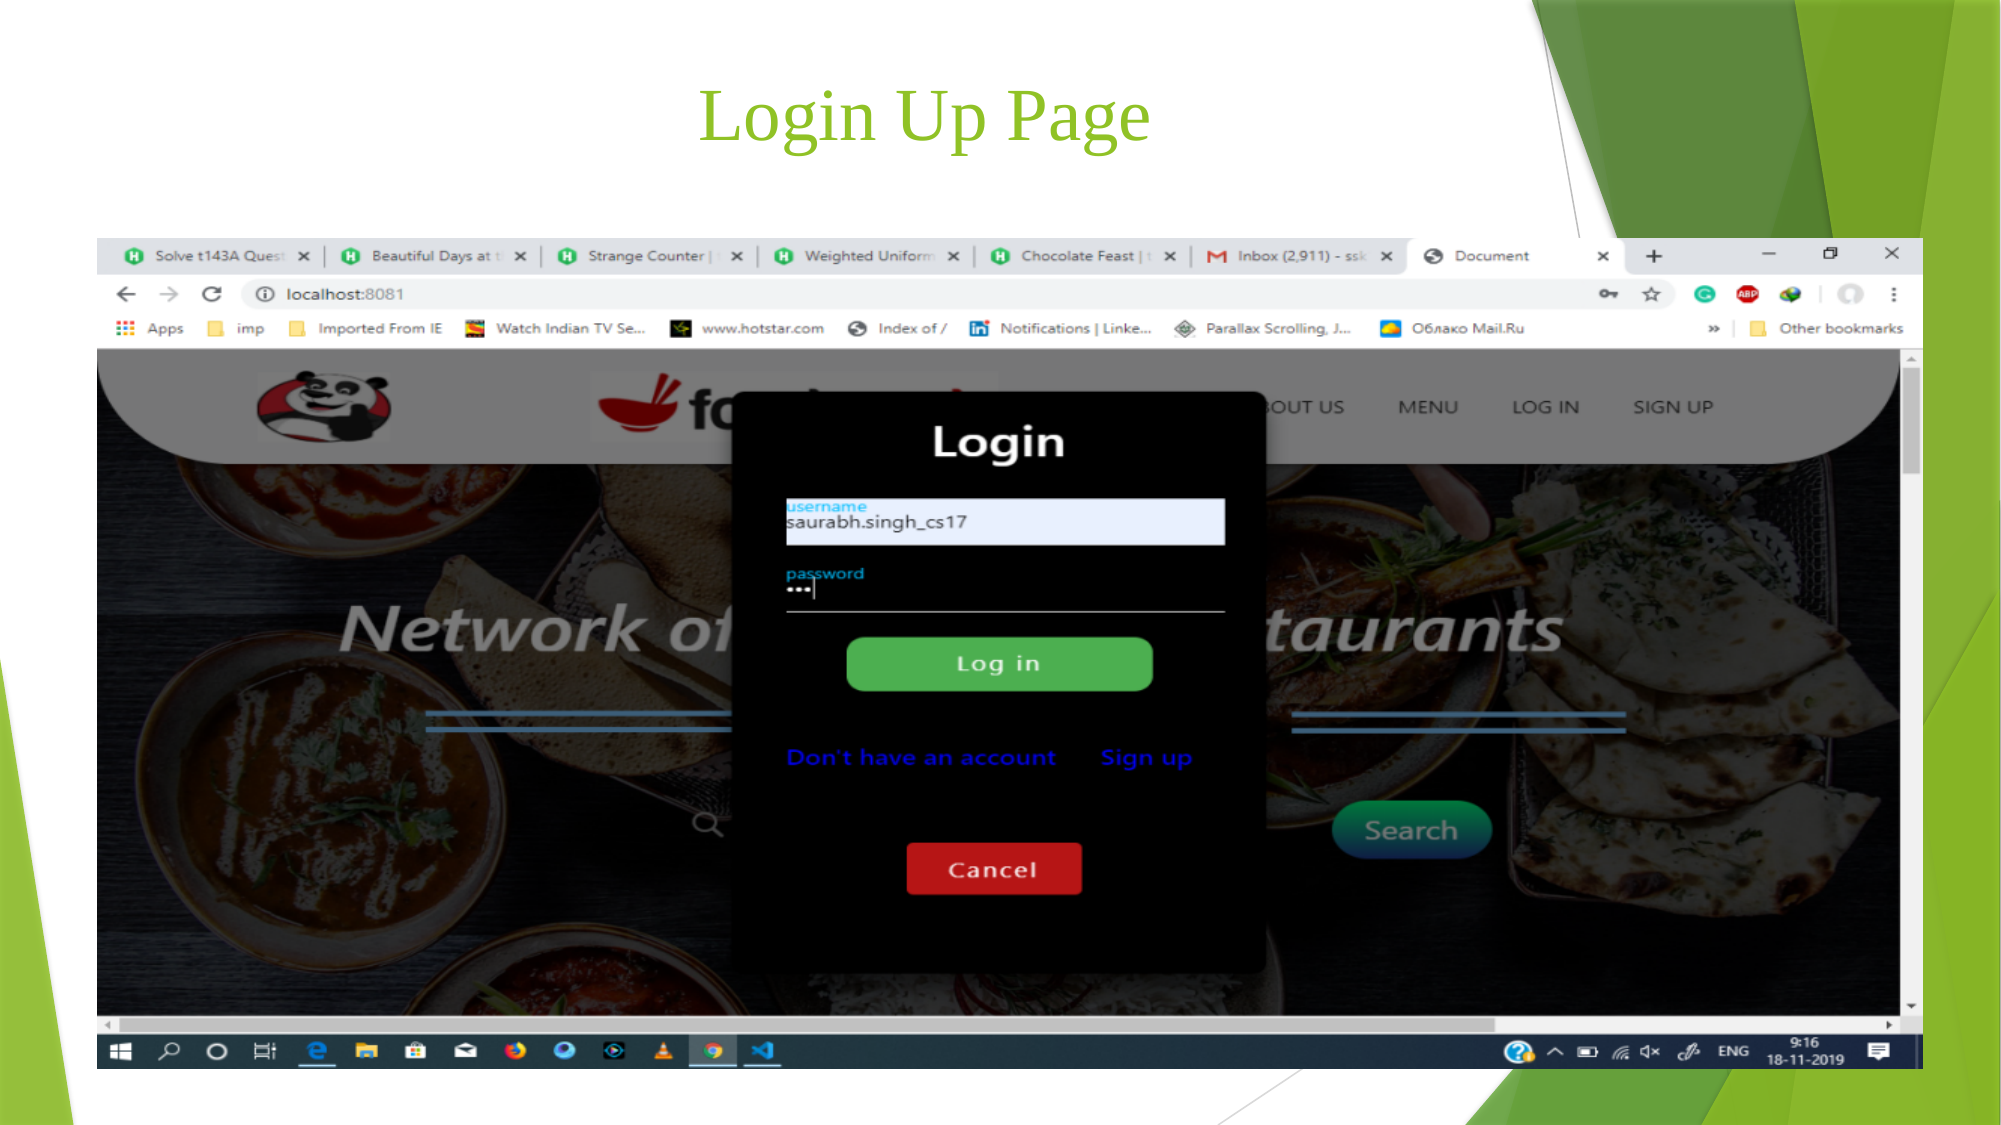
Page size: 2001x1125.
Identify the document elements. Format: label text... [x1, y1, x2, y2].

title Login Up Page [62, 58, 1788, 276]
picture [97, 238, 1923, 1069]
